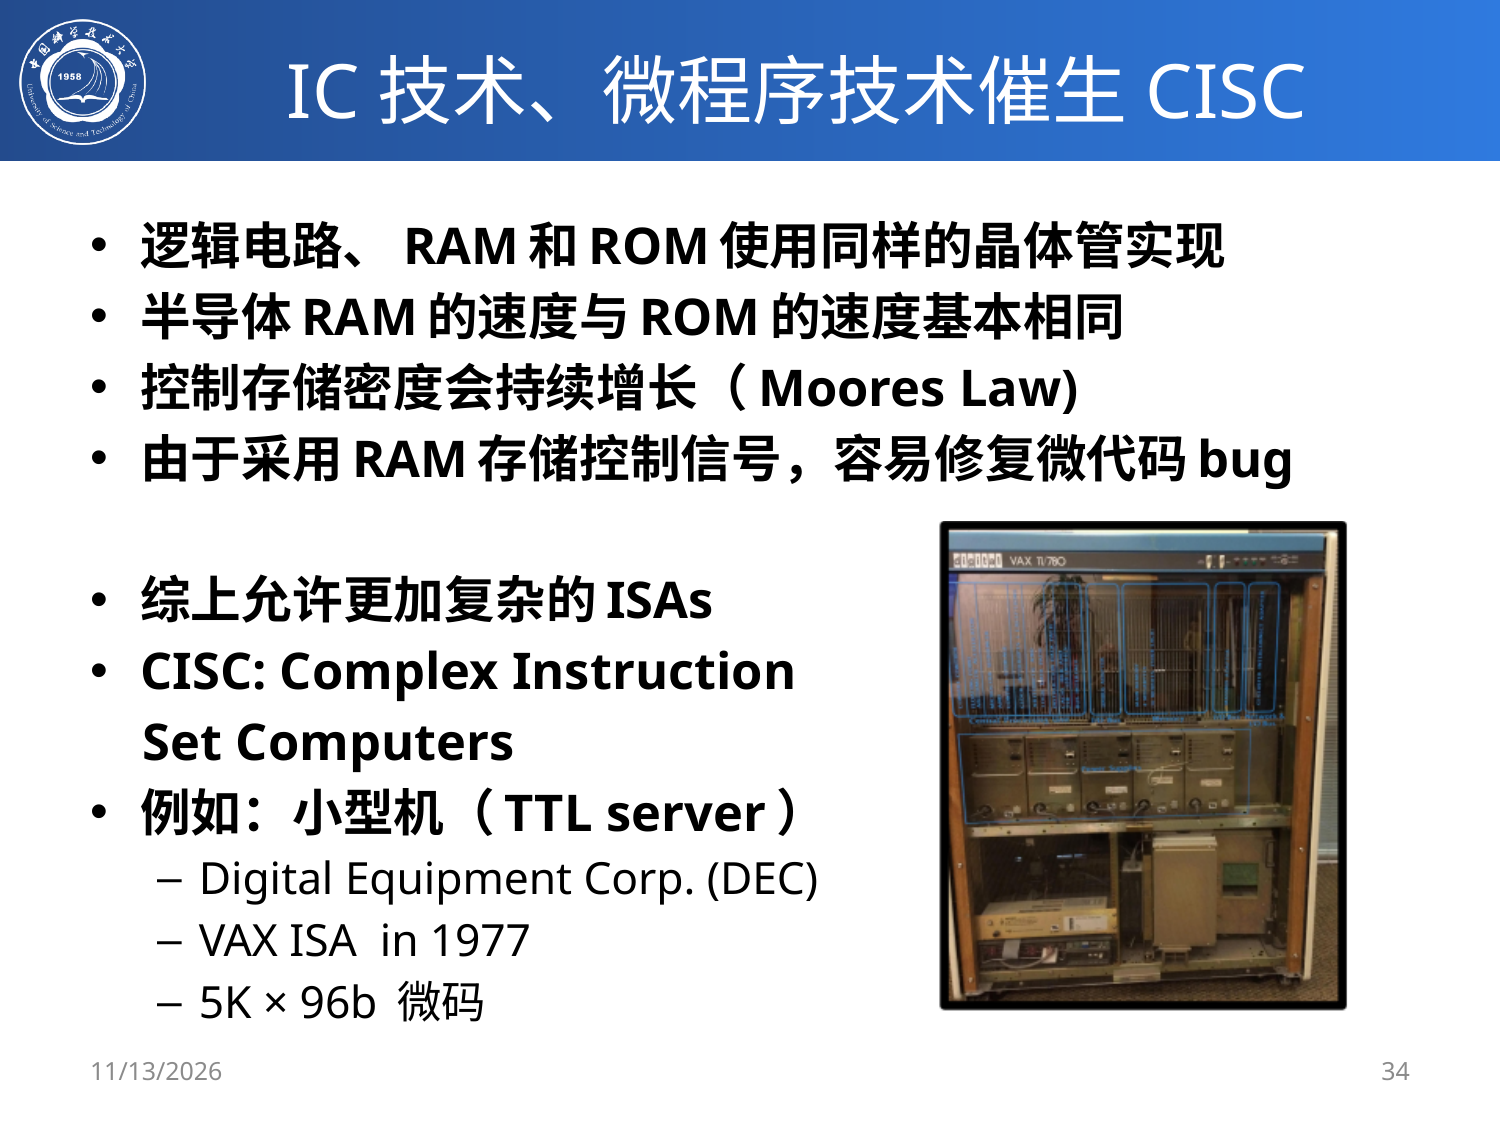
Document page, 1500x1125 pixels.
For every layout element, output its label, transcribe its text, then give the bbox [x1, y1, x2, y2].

title IC技术、微程序技术催生CISC [169, 24, 1425, 153]
picture [19, 19, 146, 145]
slide_number 34 [1074, 1042, 1425, 1103]
picture [921, 520, 1370, 1021]
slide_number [75, 1042, 425, 1103]
list 逻辑电路、RAM和ROM使用同样的晶体管实现 半导体RAM的速度与ROM的速度基本相同 控制存储密度会持续增长（Moores Law) 由于采用RAM存储控制信号，容易修复微代码bug 综上允许更加复杂的ISAs CISC: Complex Instruction Set Computers 例如：小型机（TTL server） Digital Equipment Corp. (DEC) VAX ISA in 1977 5K × 96b 微码 [75, 206, 1425, 1036]
